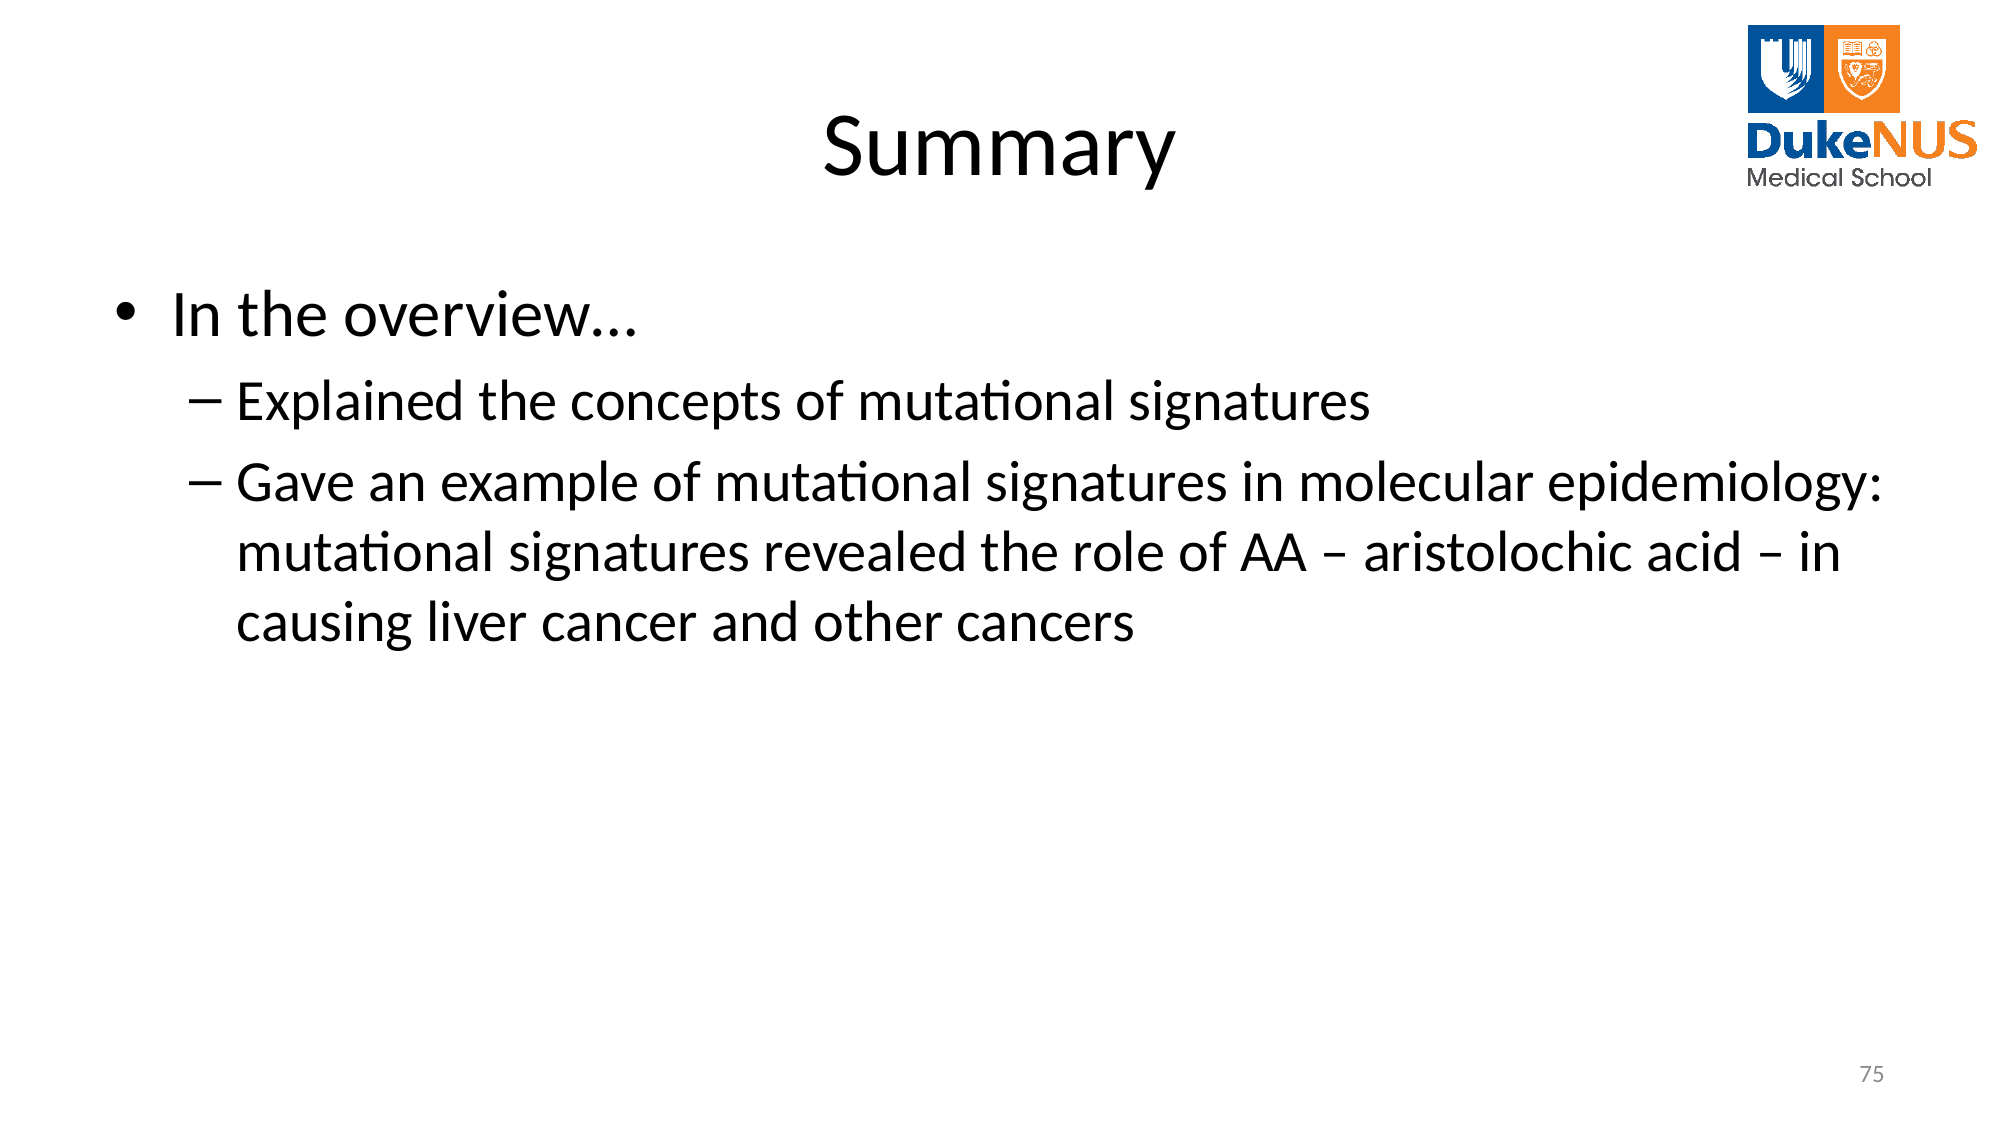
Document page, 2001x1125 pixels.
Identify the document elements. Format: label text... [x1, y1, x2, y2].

title Summary [99, 45, 1900, 233]
slide_number 75 [1433, 1042, 1900, 1103]
list In the overview… Explained the concepts of mutational signatures Gave an example of mutational signatures in molecular epidemiology: mutational signatures revealed the role of AA – aristolochic acid – in causing liver cancer and other cancers [99, 262, 1900, 1005]
picture [1737, 12, 1978, 189]
